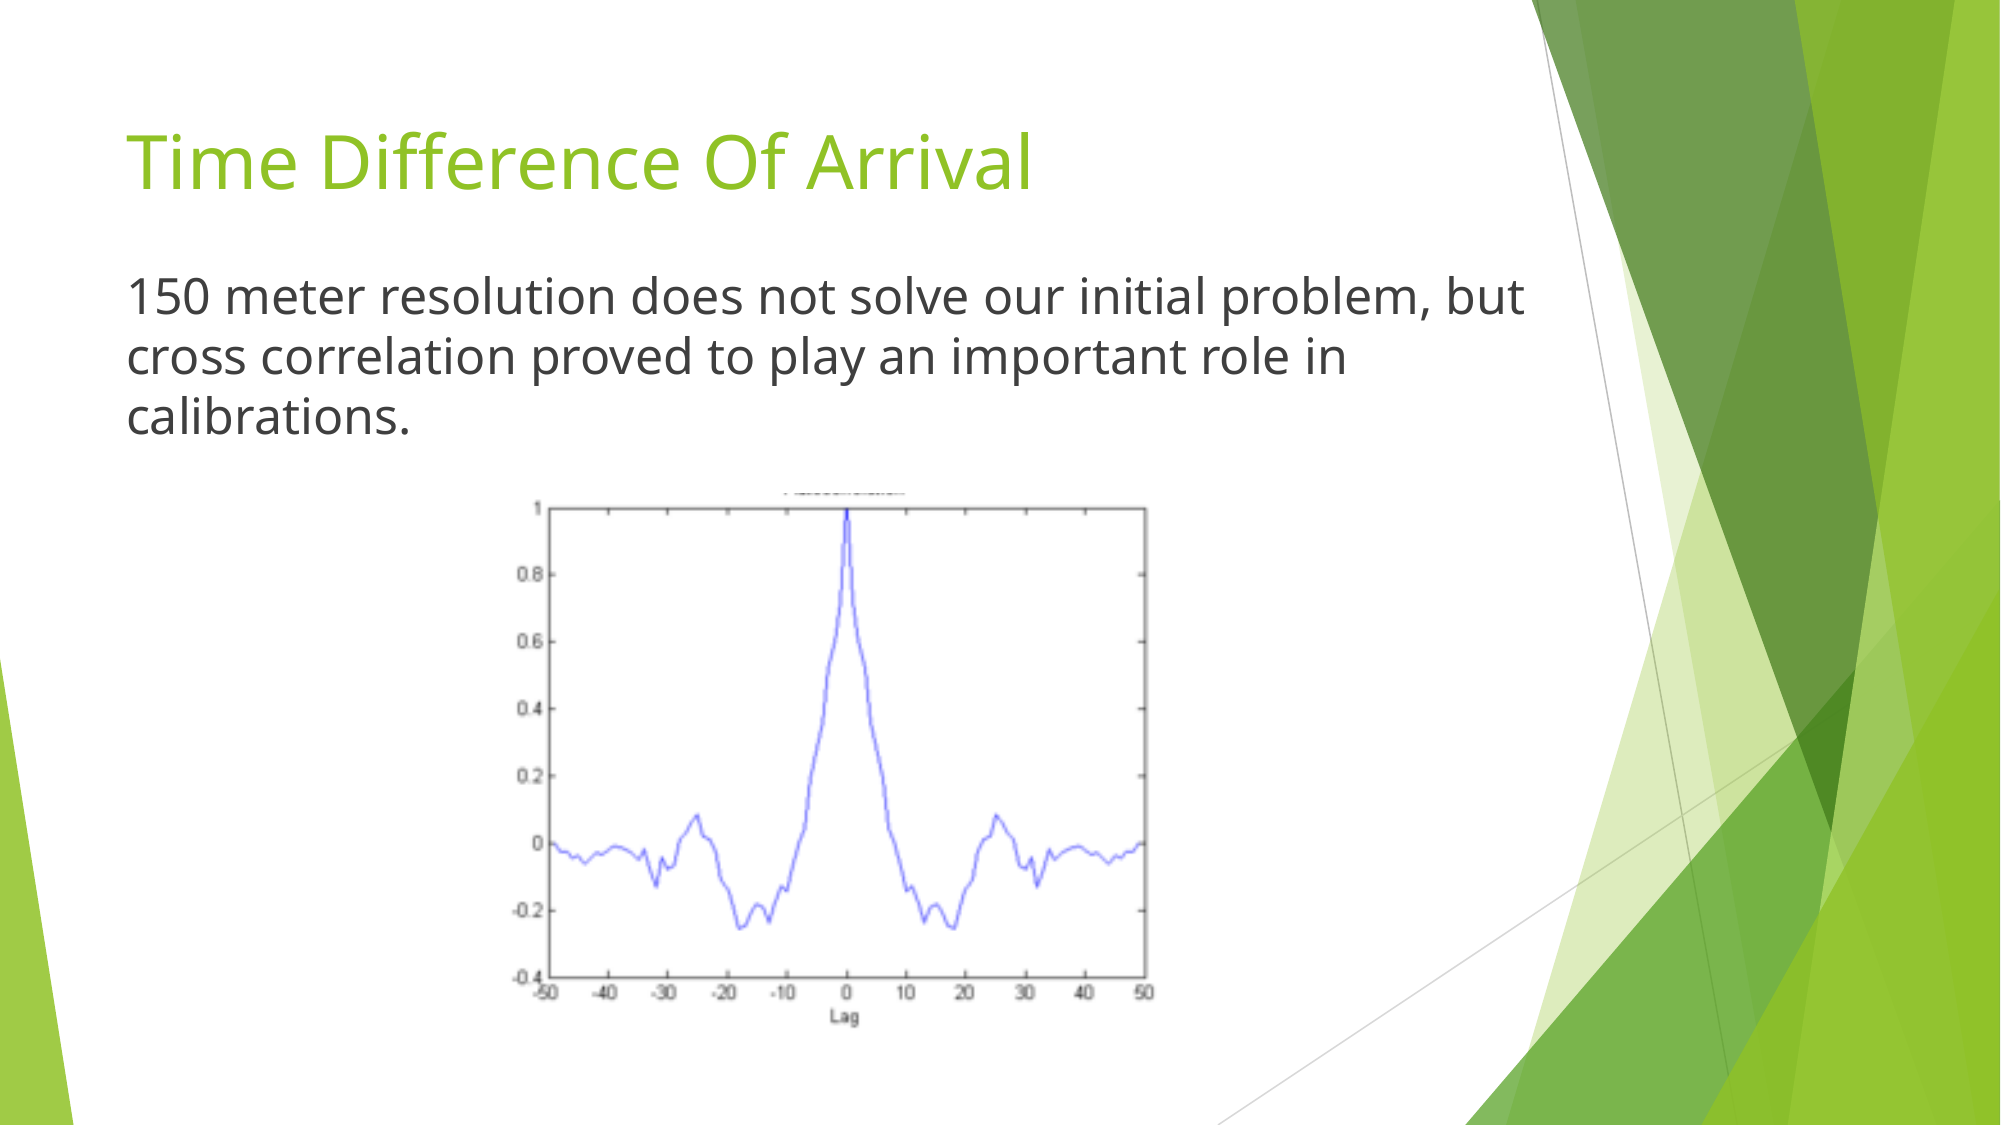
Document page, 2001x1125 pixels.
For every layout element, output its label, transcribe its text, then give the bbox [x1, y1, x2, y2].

list 150 meter resolution does not solve our initial problem, but cross correlation proved to play an important role in calibrations. [111, 249, 1577, 653]
picture [508, 492, 1180, 1037]
title Time Difference Of Arrival [111, 99, 1522, 249]
